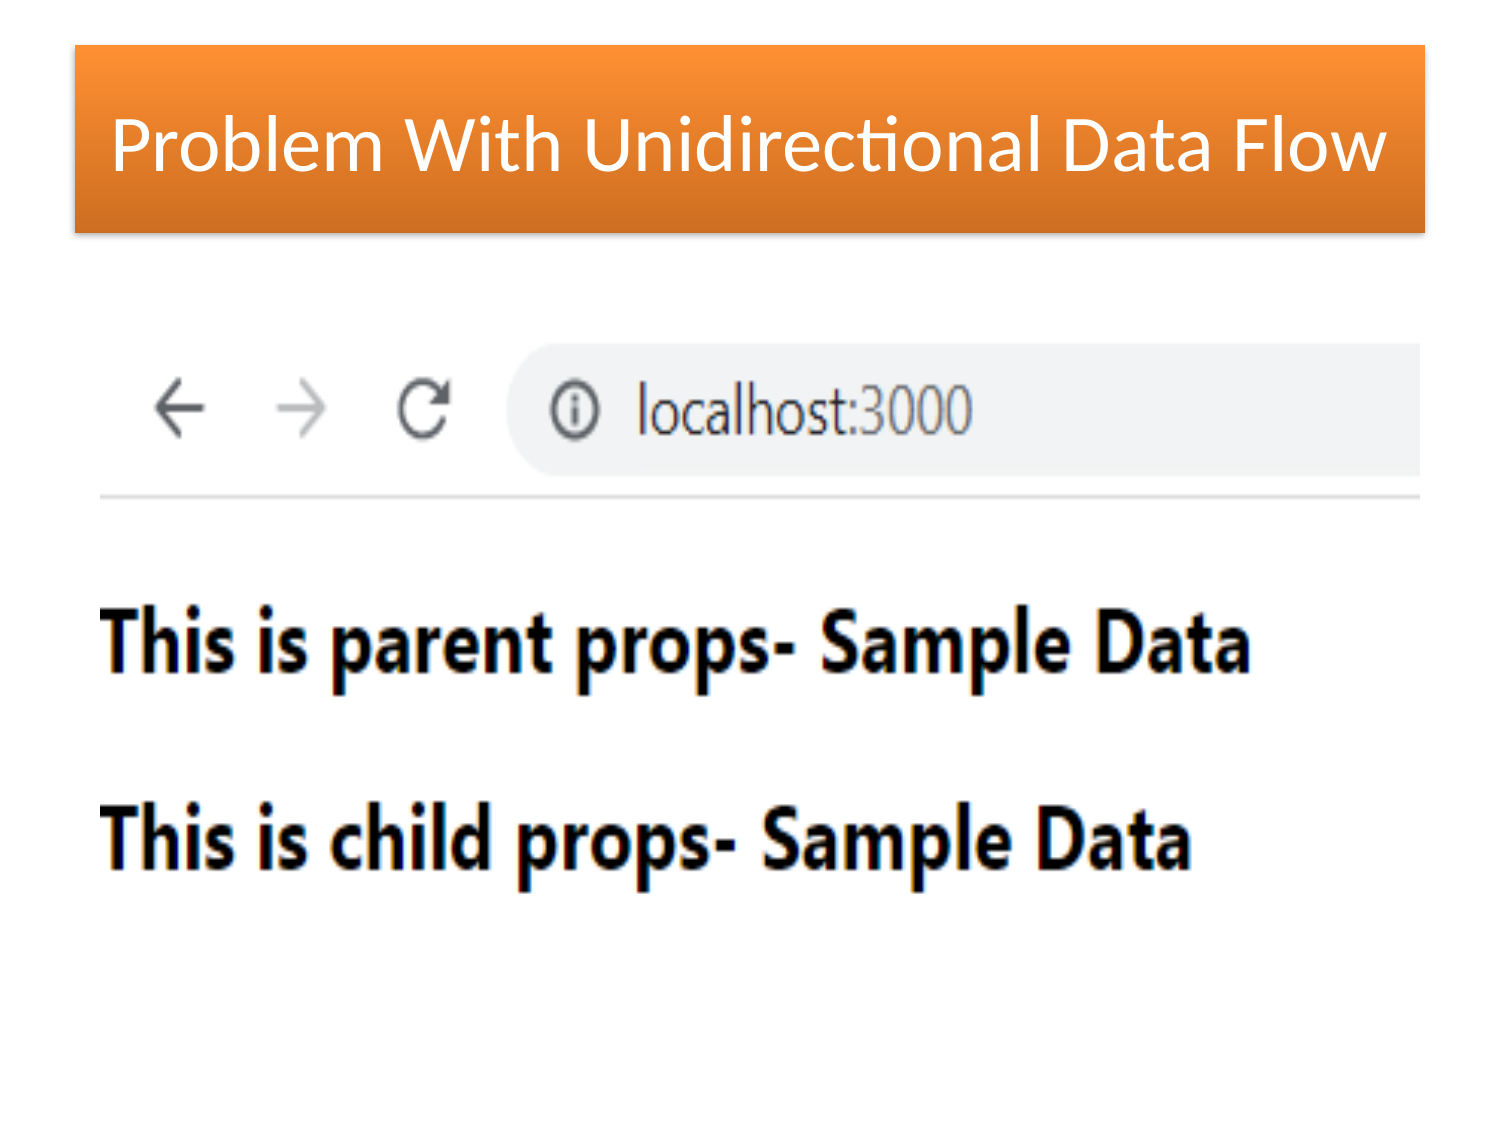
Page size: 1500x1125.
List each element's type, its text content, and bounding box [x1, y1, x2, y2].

title Problem With Unidirectional Data Flow [75, 45, 1425, 233]
picture [100, 326, 1420, 1000]
